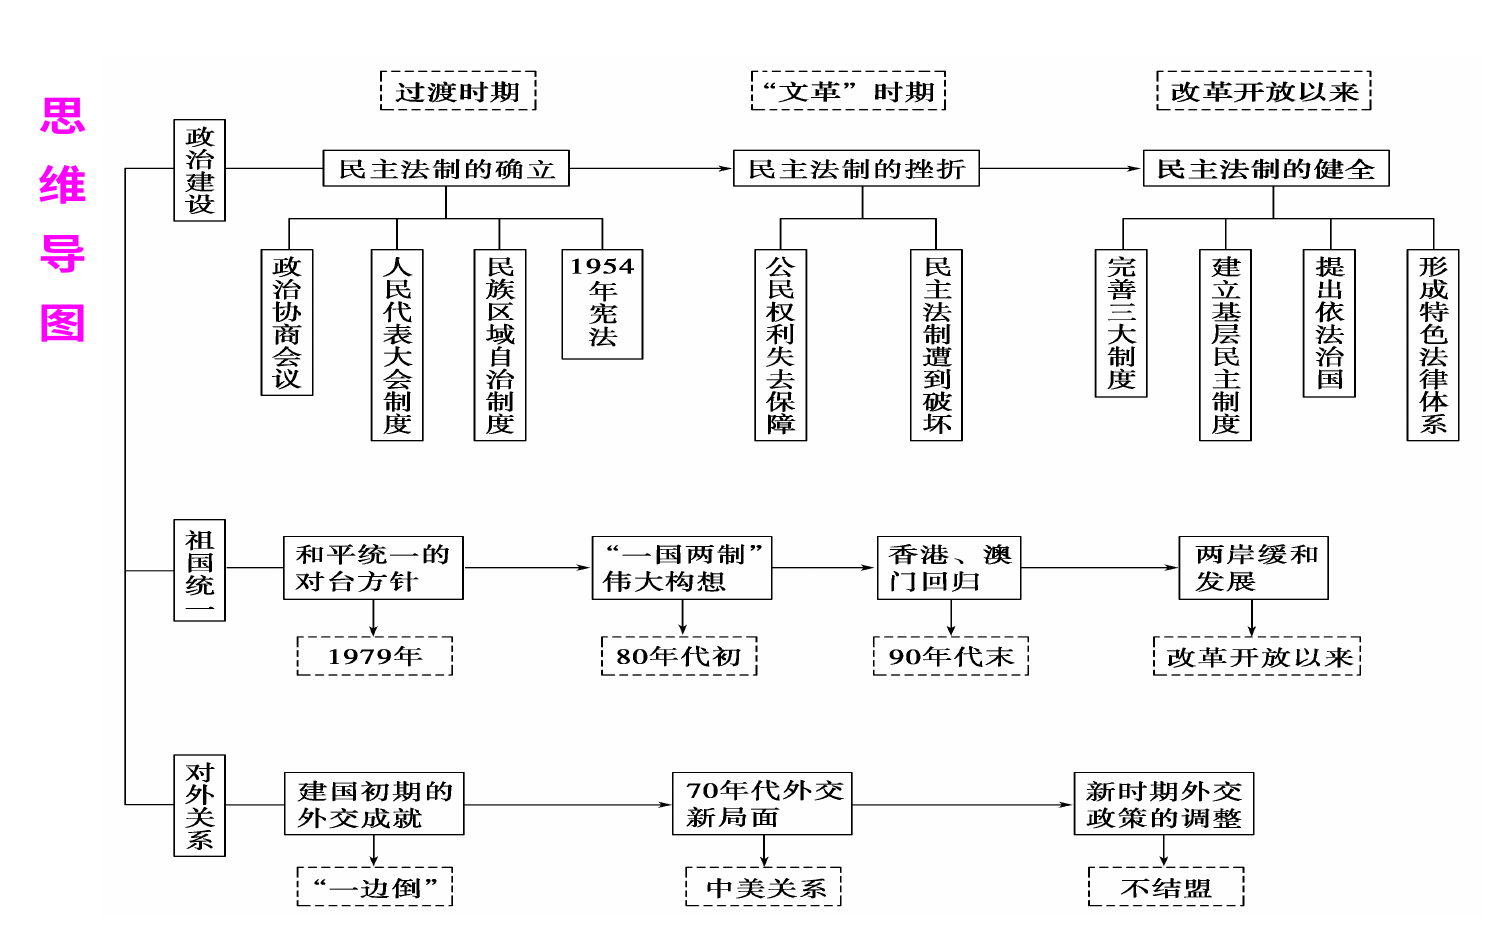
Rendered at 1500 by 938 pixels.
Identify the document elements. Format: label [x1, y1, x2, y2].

text_box [38, 74, 94, 621]
picture [99, 55, 1483, 918]
